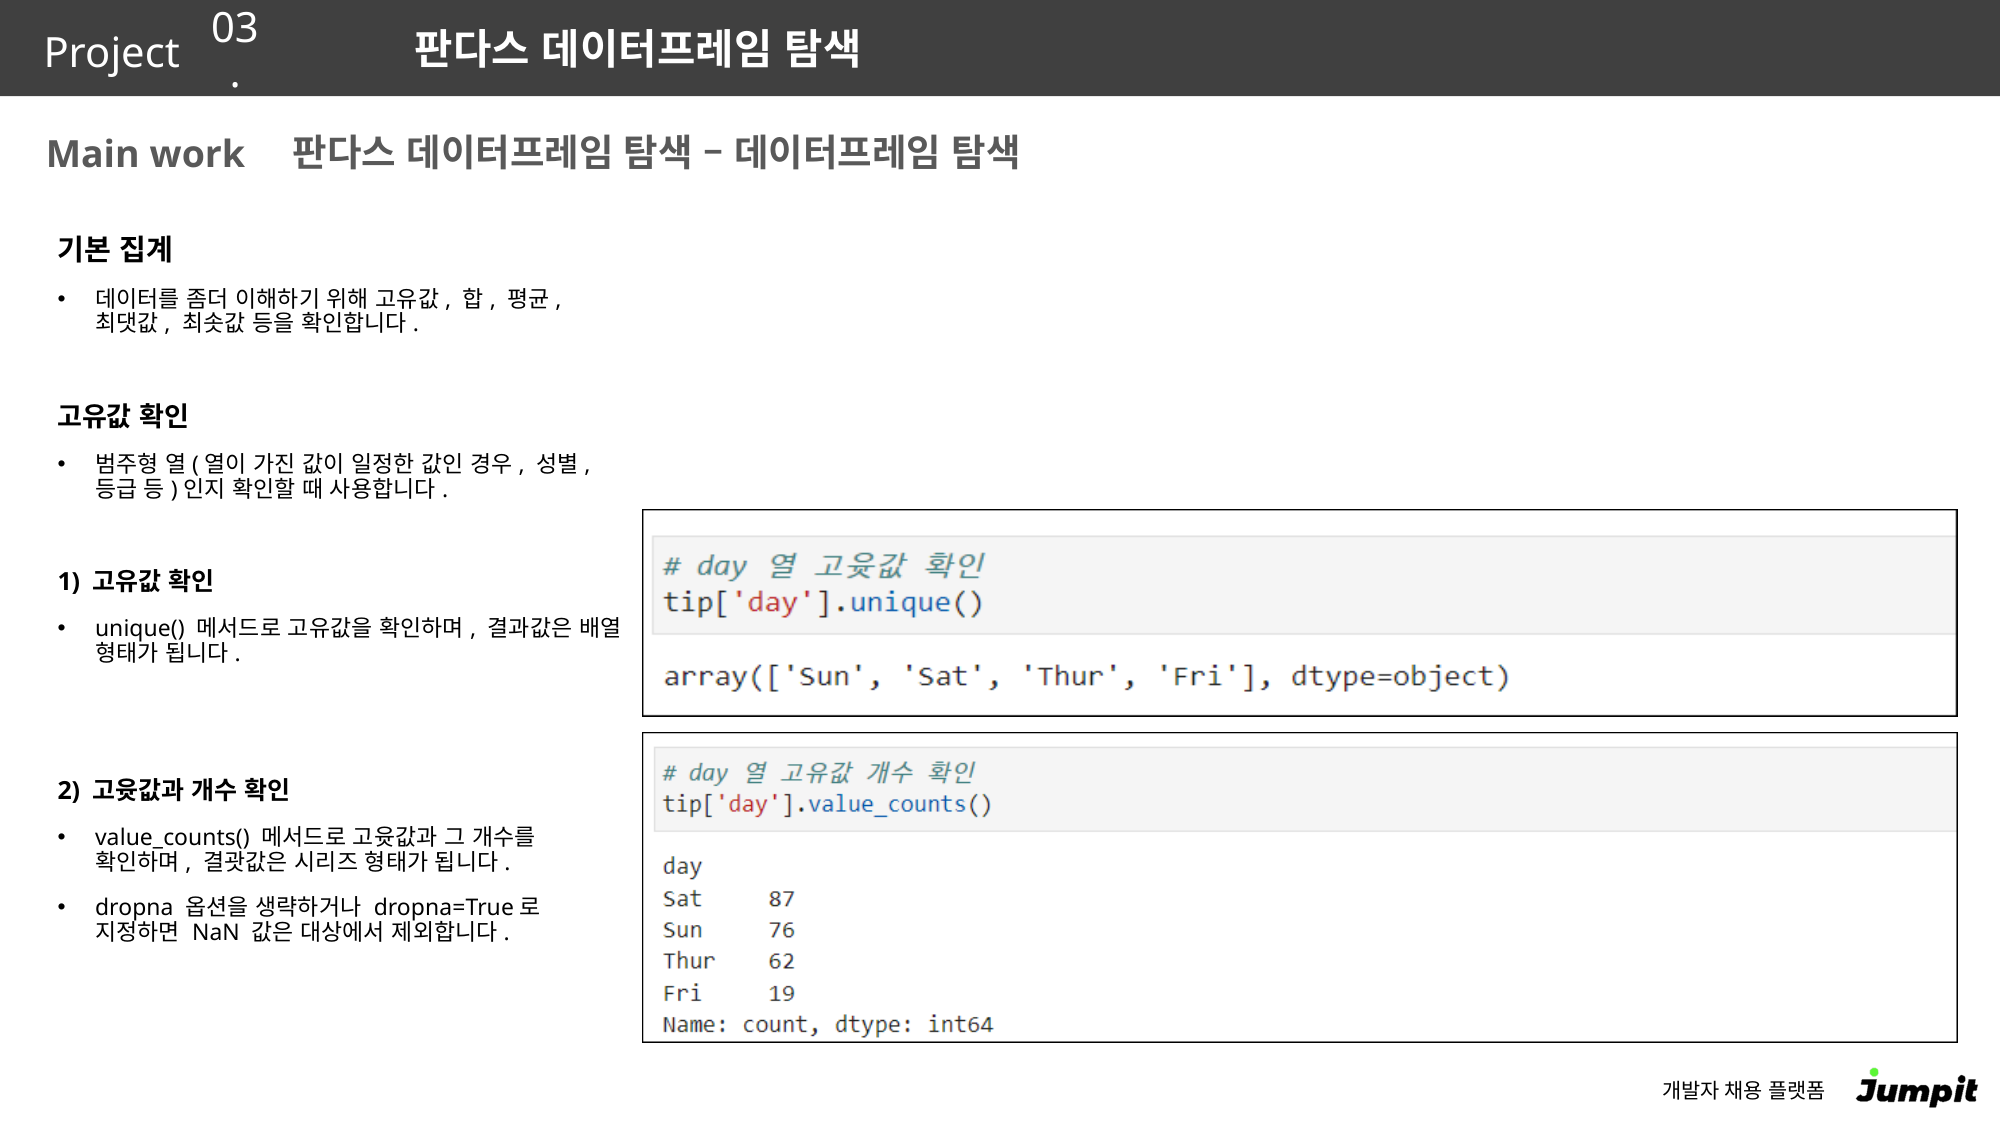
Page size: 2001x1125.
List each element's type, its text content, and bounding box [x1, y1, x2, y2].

picture [1849, 1063, 1982, 1113]
list 판다스 데이터프레임 탐색 – 데이터프레임 탐색 [277, 126, 1856, 183]
text_box [42, 781, 642, 1043]
list 판다스 데이터프레임 탐색 [399, 20, 1707, 82]
list 03. [192, 20, 278, 82]
picture [642, 732, 1958, 1044]
picture [642, 509, 1958, 717]
list 기본 집계 데이터를 좀더 이해하기 위해 고유값, 합, 평균, 최댓값, 최솟값 등을 확인합니다. 고유값 확인 범주형 열(열이 가진 값이 일정한 값인 경우, 성별, 등급 등)인지 확인할 때 사용합니다. 1) 고유값 확인 unique() 메서드로 고유값을 확인하며, 결과값은 배열 형태가 됩니다. 2) 고윳값과 개수 확인 value_counts() 메서드로 고윳값과 그 개수를 확인하며, 결괏값은 시리즈 형태가 됩니다. dropna 옵션을 생략하거나 dropna=True로 지정하면 NaN 값은 대상에서 제외합니다. [42, 227, 642, 781]
